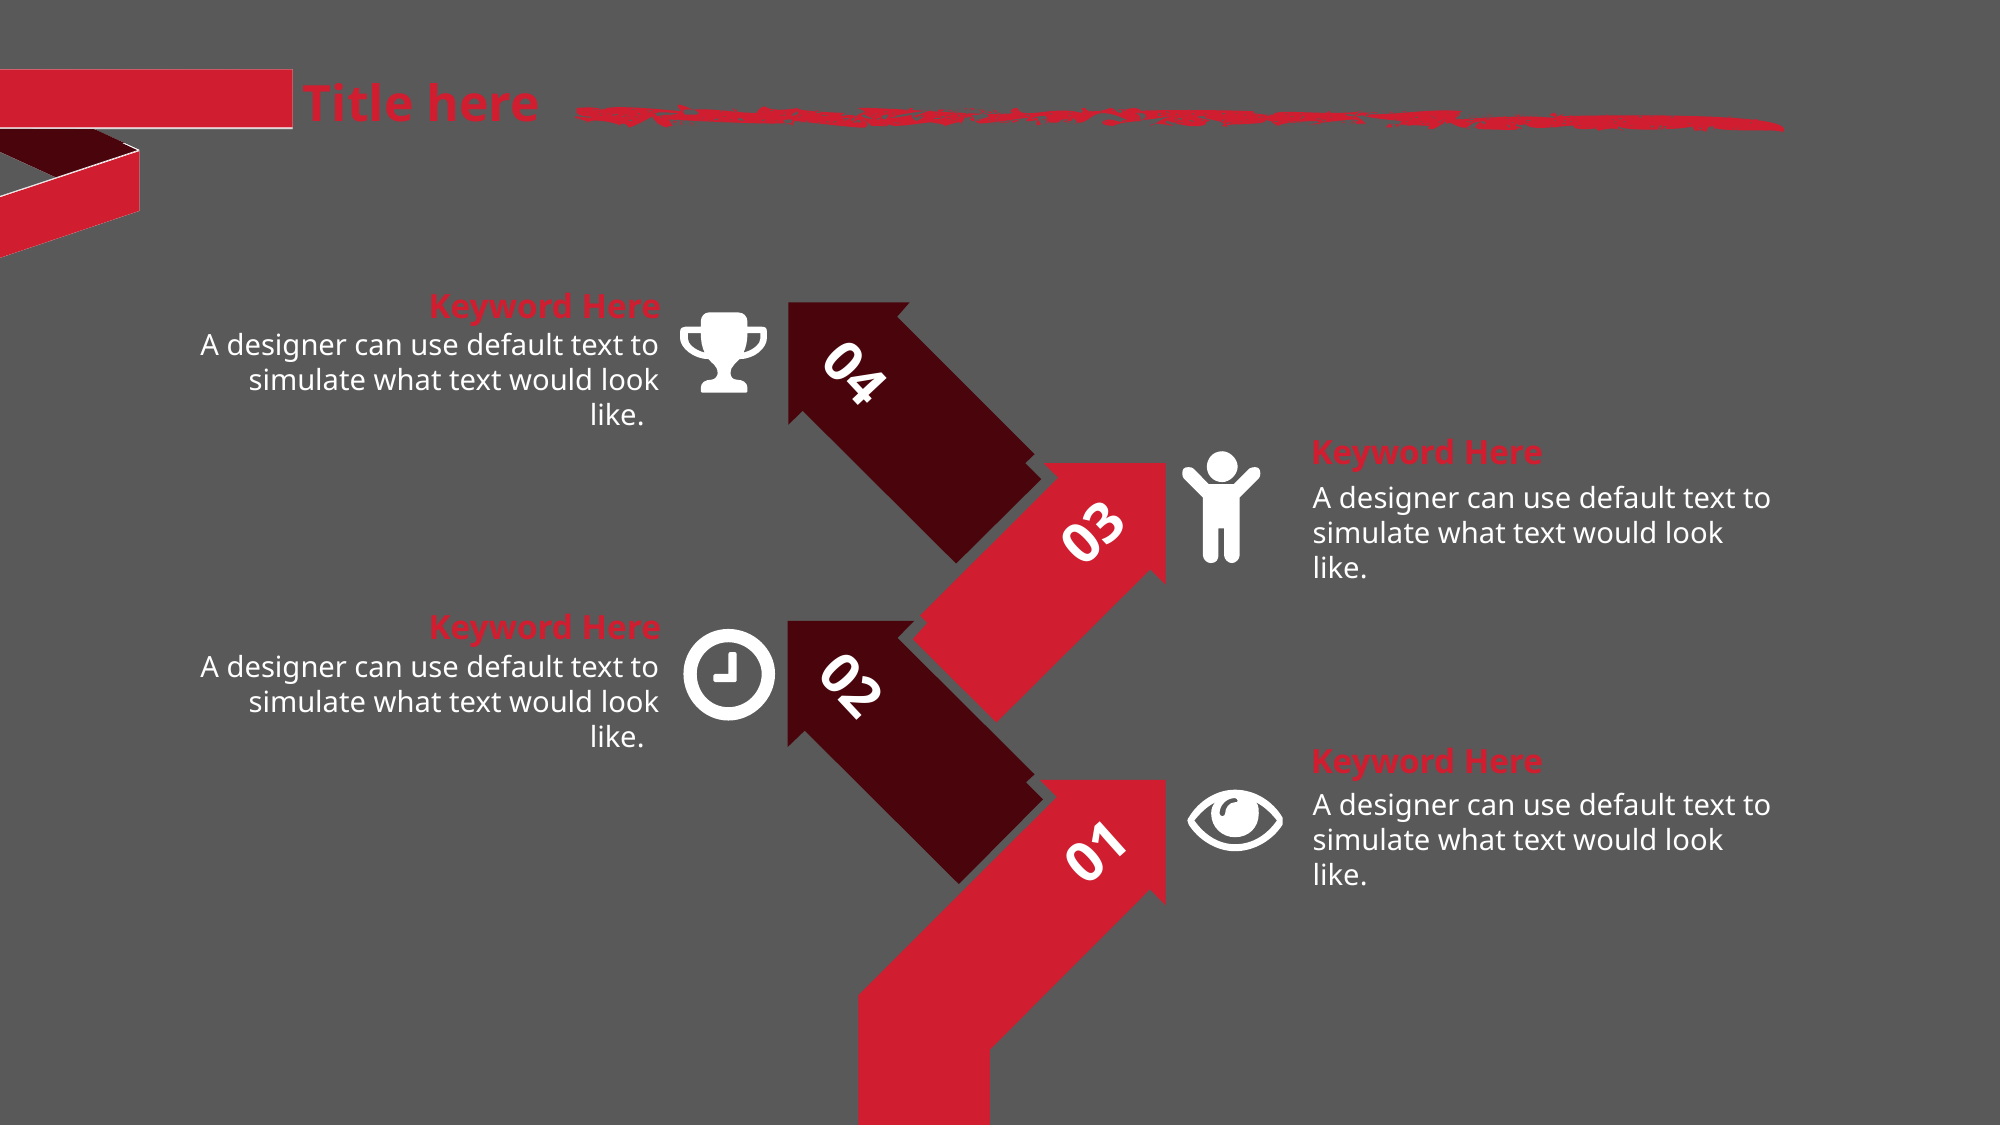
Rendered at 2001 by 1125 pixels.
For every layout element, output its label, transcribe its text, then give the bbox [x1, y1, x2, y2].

text_box 03 [1045, 484, 1138, 577]
text_box 01 [1049, 803, 1141, 896]
text_box [787, 620, 1043, 885]
text_box [1206, 451, 1238, 483]
text_box [912, 463, 1166, 723]
text_box [858, 779, 1166, 1125]
text_box [1187, 789, 1283, 852]
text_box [1312, 431, 1783, 621]
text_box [191, 606, 660, 790]
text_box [0, 64, 1807, 299]
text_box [1312, 740, 1783, 928]
text_box [1182, 467, 1261, 564]
text_box 04 [810, 325, 903, 417]
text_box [191, 299, 660, 468]
text_box [683, 628, 776, 721]
text_box [788, 302, 1042, 564]
text_box 02 [807, 637, 900, 730]
text_box [680, 312, 767, 393]
